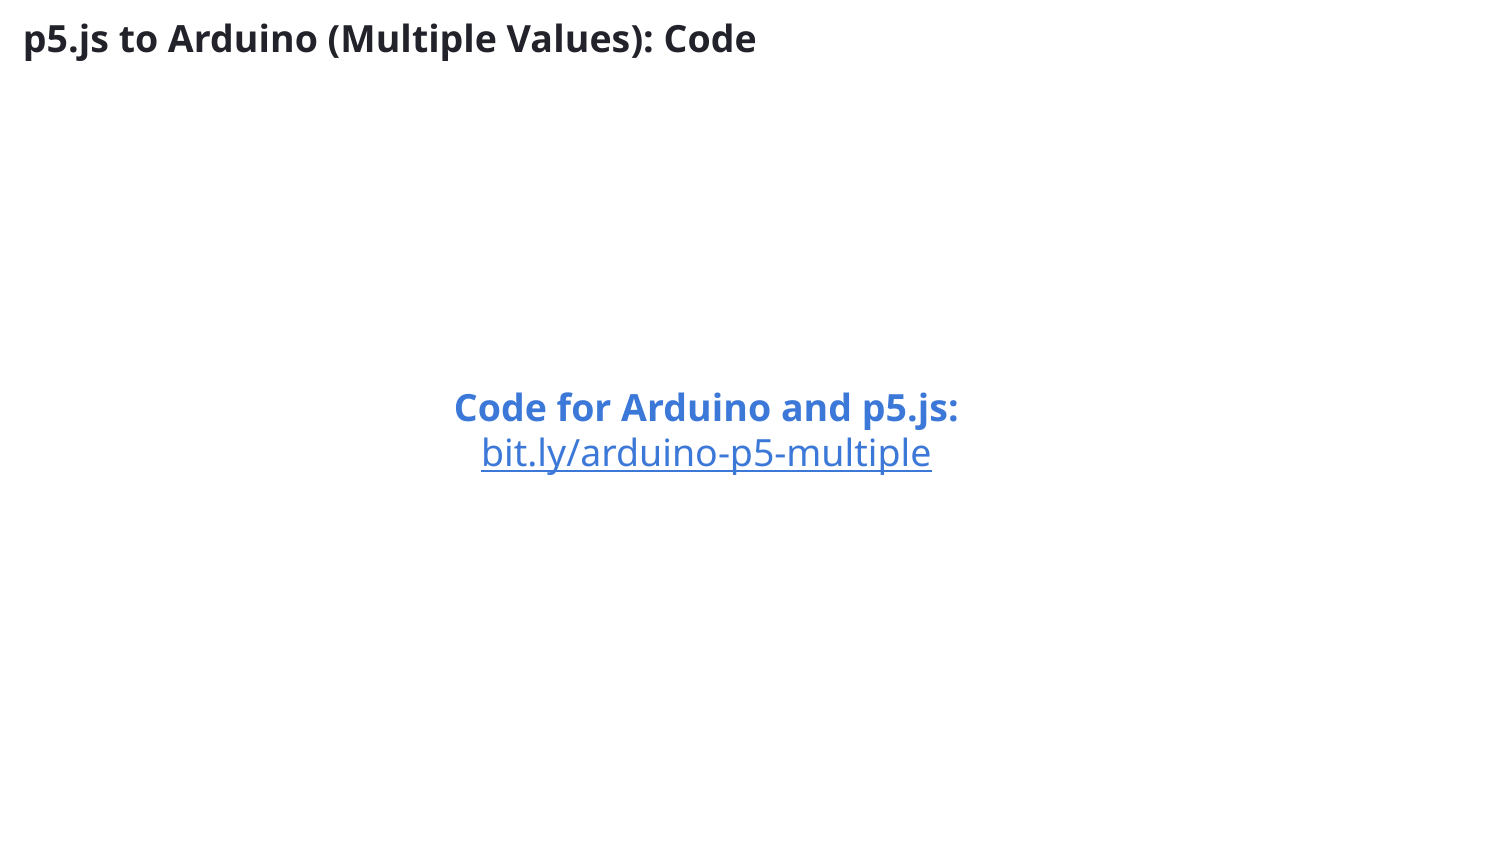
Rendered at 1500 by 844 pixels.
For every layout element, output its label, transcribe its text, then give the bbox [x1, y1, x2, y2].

text_box Code for Arduino and p5.js: bit.ly/arduino-p5-multiple [299, 337, 1114, 521]
title p5.js to Arduino (Multiple Values): Code [7, 0, 1406, 94]
